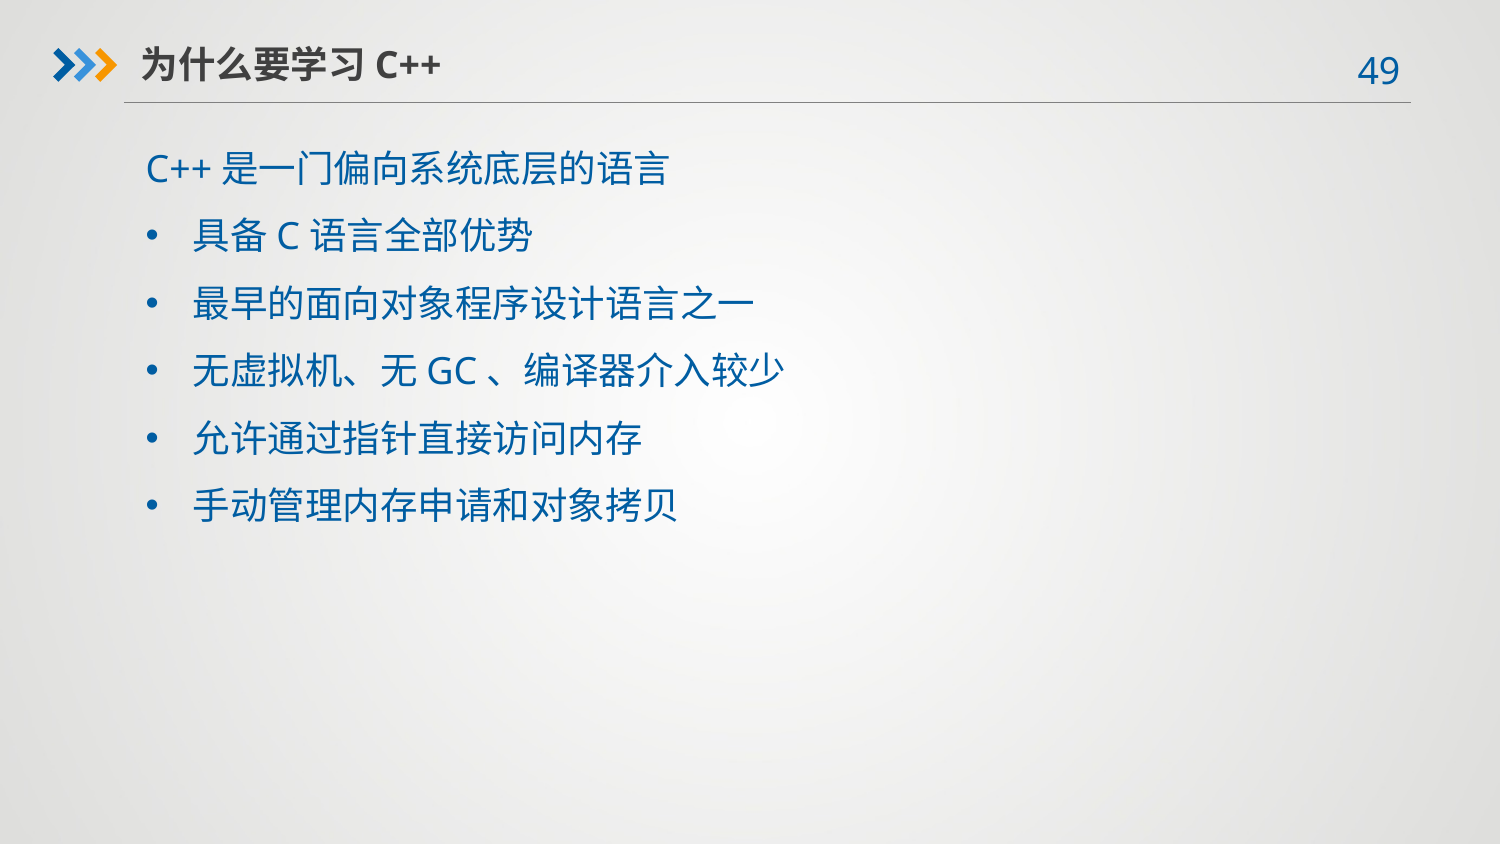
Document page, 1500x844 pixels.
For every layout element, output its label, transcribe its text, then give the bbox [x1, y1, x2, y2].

picture [0, 0, 1500, 844]
text_box C++是一门偏向系统底层的语言 具备C语言全部优势 最早的面向对象程序设计语言之一 无虚拟机、无GC、编译器介入较少 允许通过指针直接访问内存 手动管理内存申请和对象拷贝 [130, 114, 802, 535]
text_box 为什么要学习C++ [140, 32, 491, 95]
